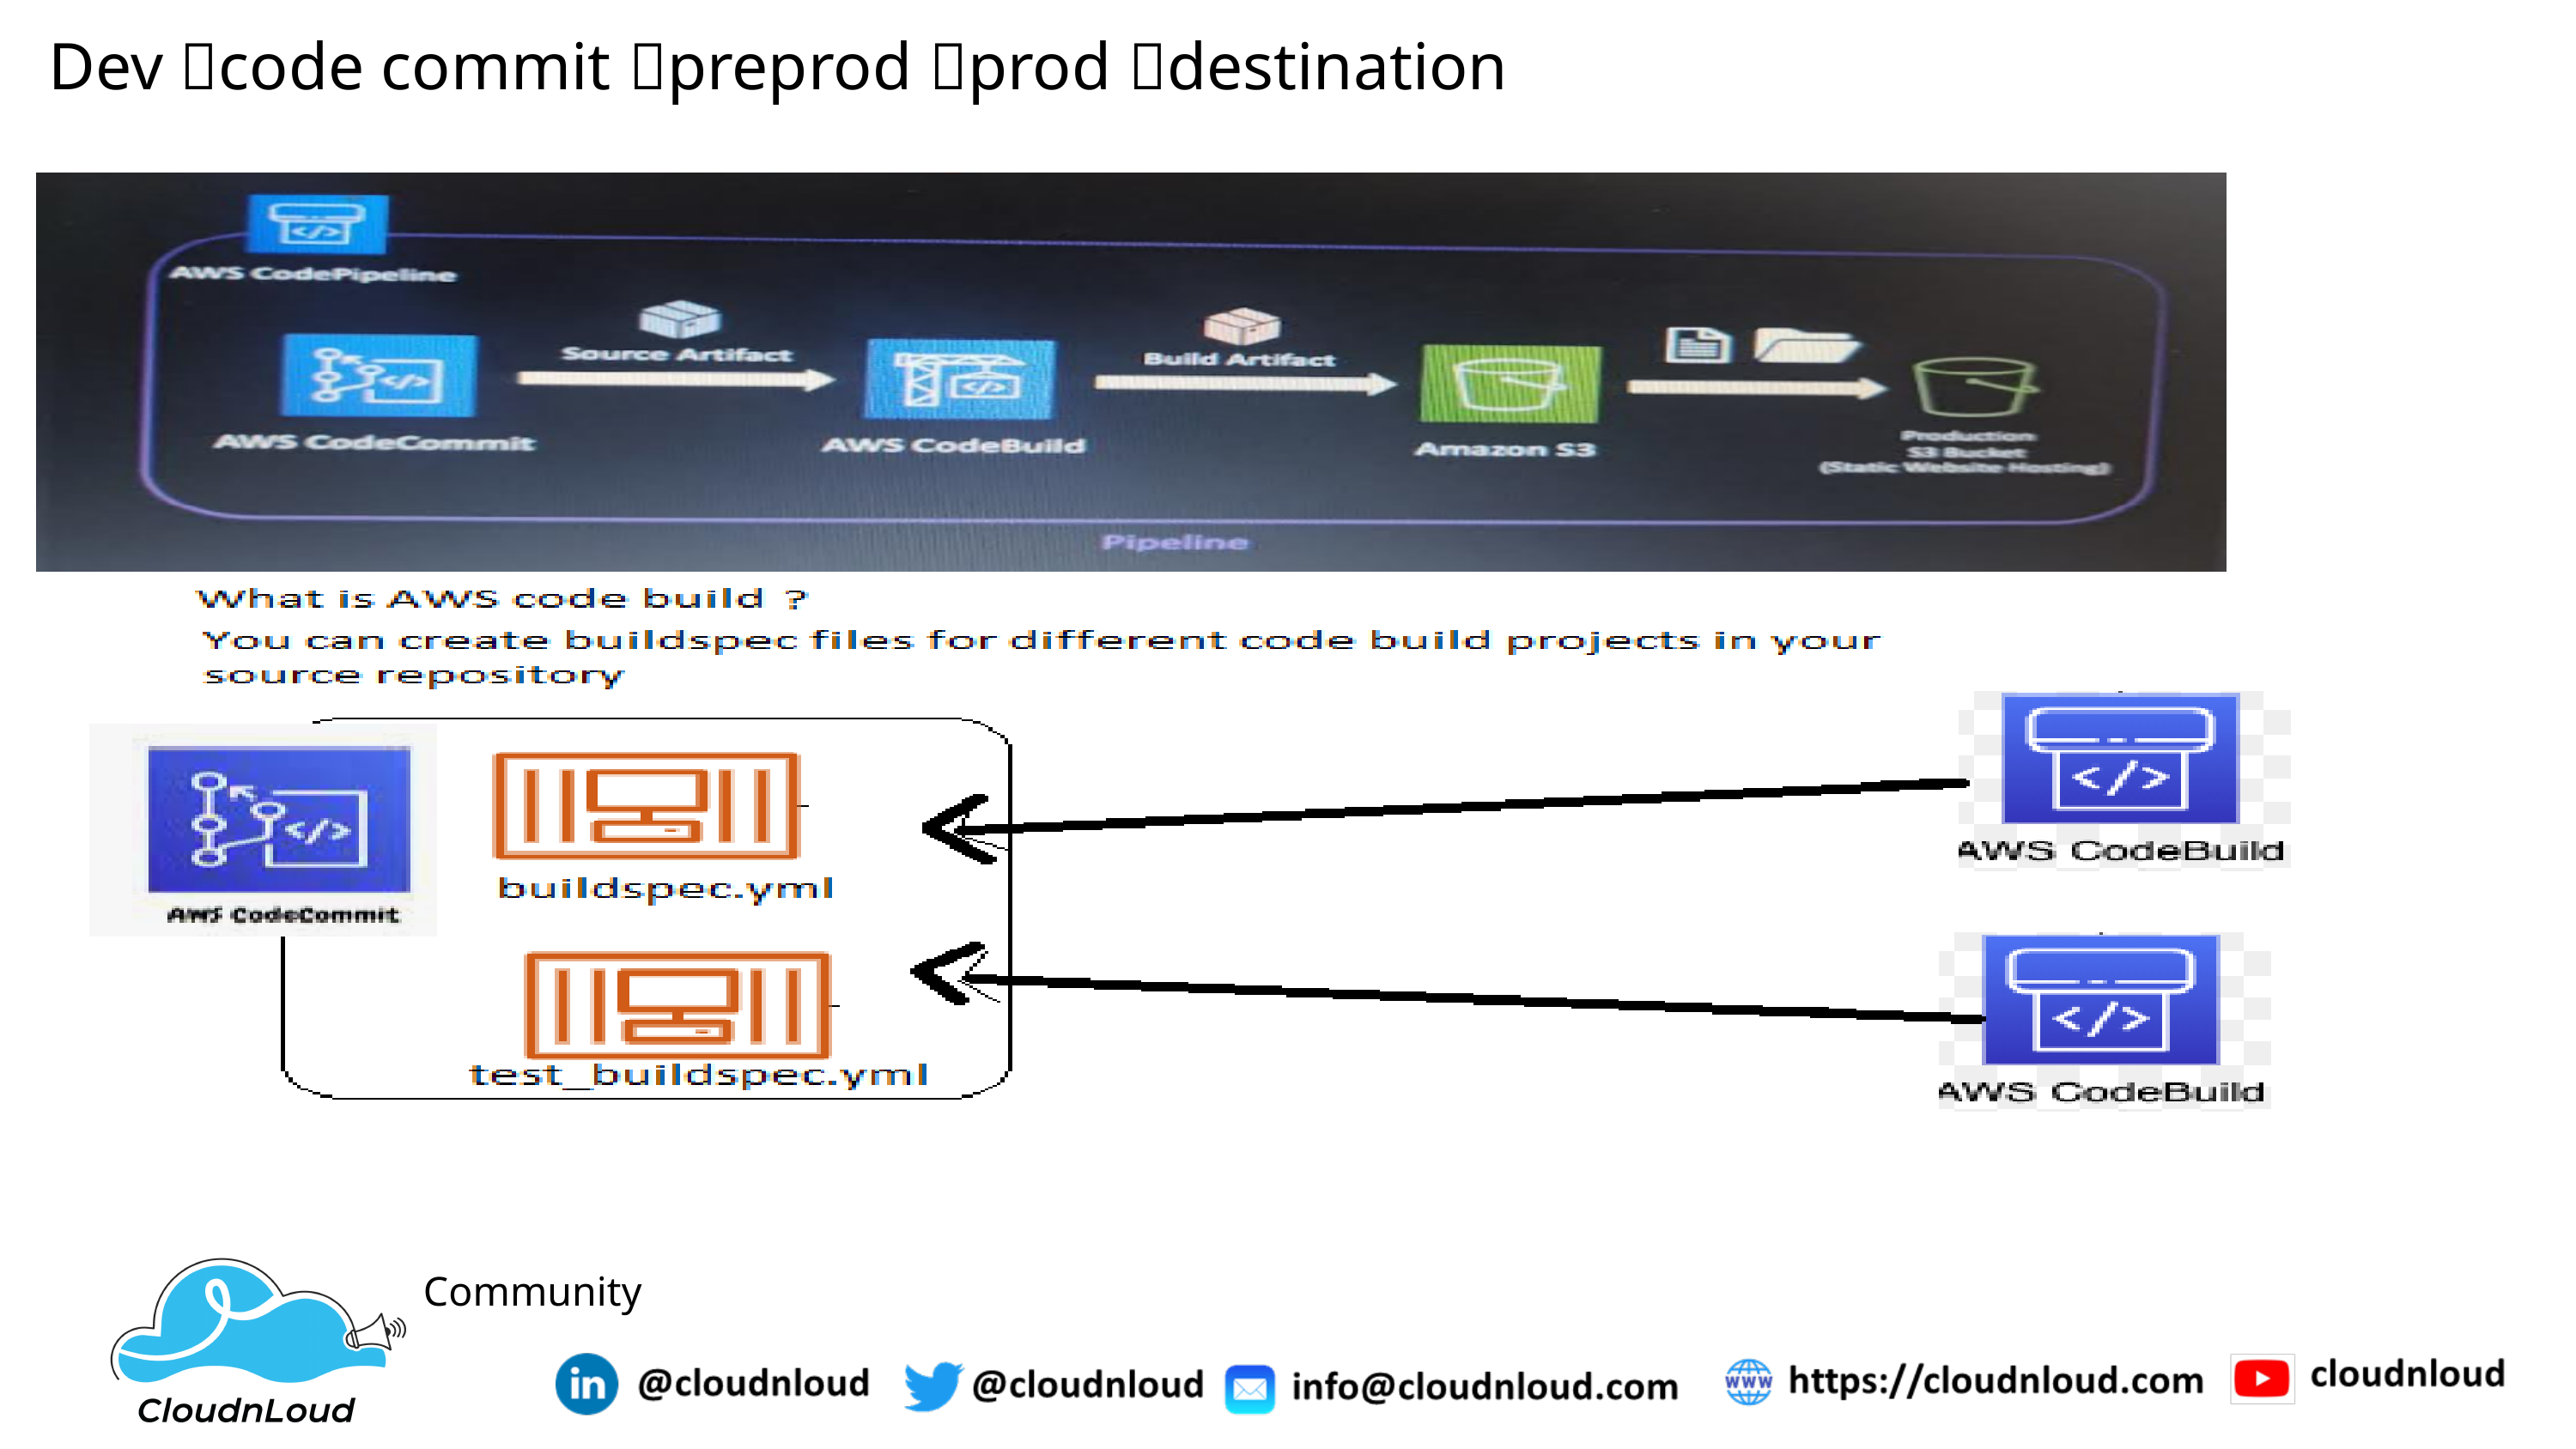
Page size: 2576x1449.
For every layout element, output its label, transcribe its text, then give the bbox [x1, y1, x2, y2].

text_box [35, 1233, 2565, 1449]
picture [0, 172, 2565, 1209]
text_box Dev code commit preprod prod destination [36, 15, 1698, 109]
